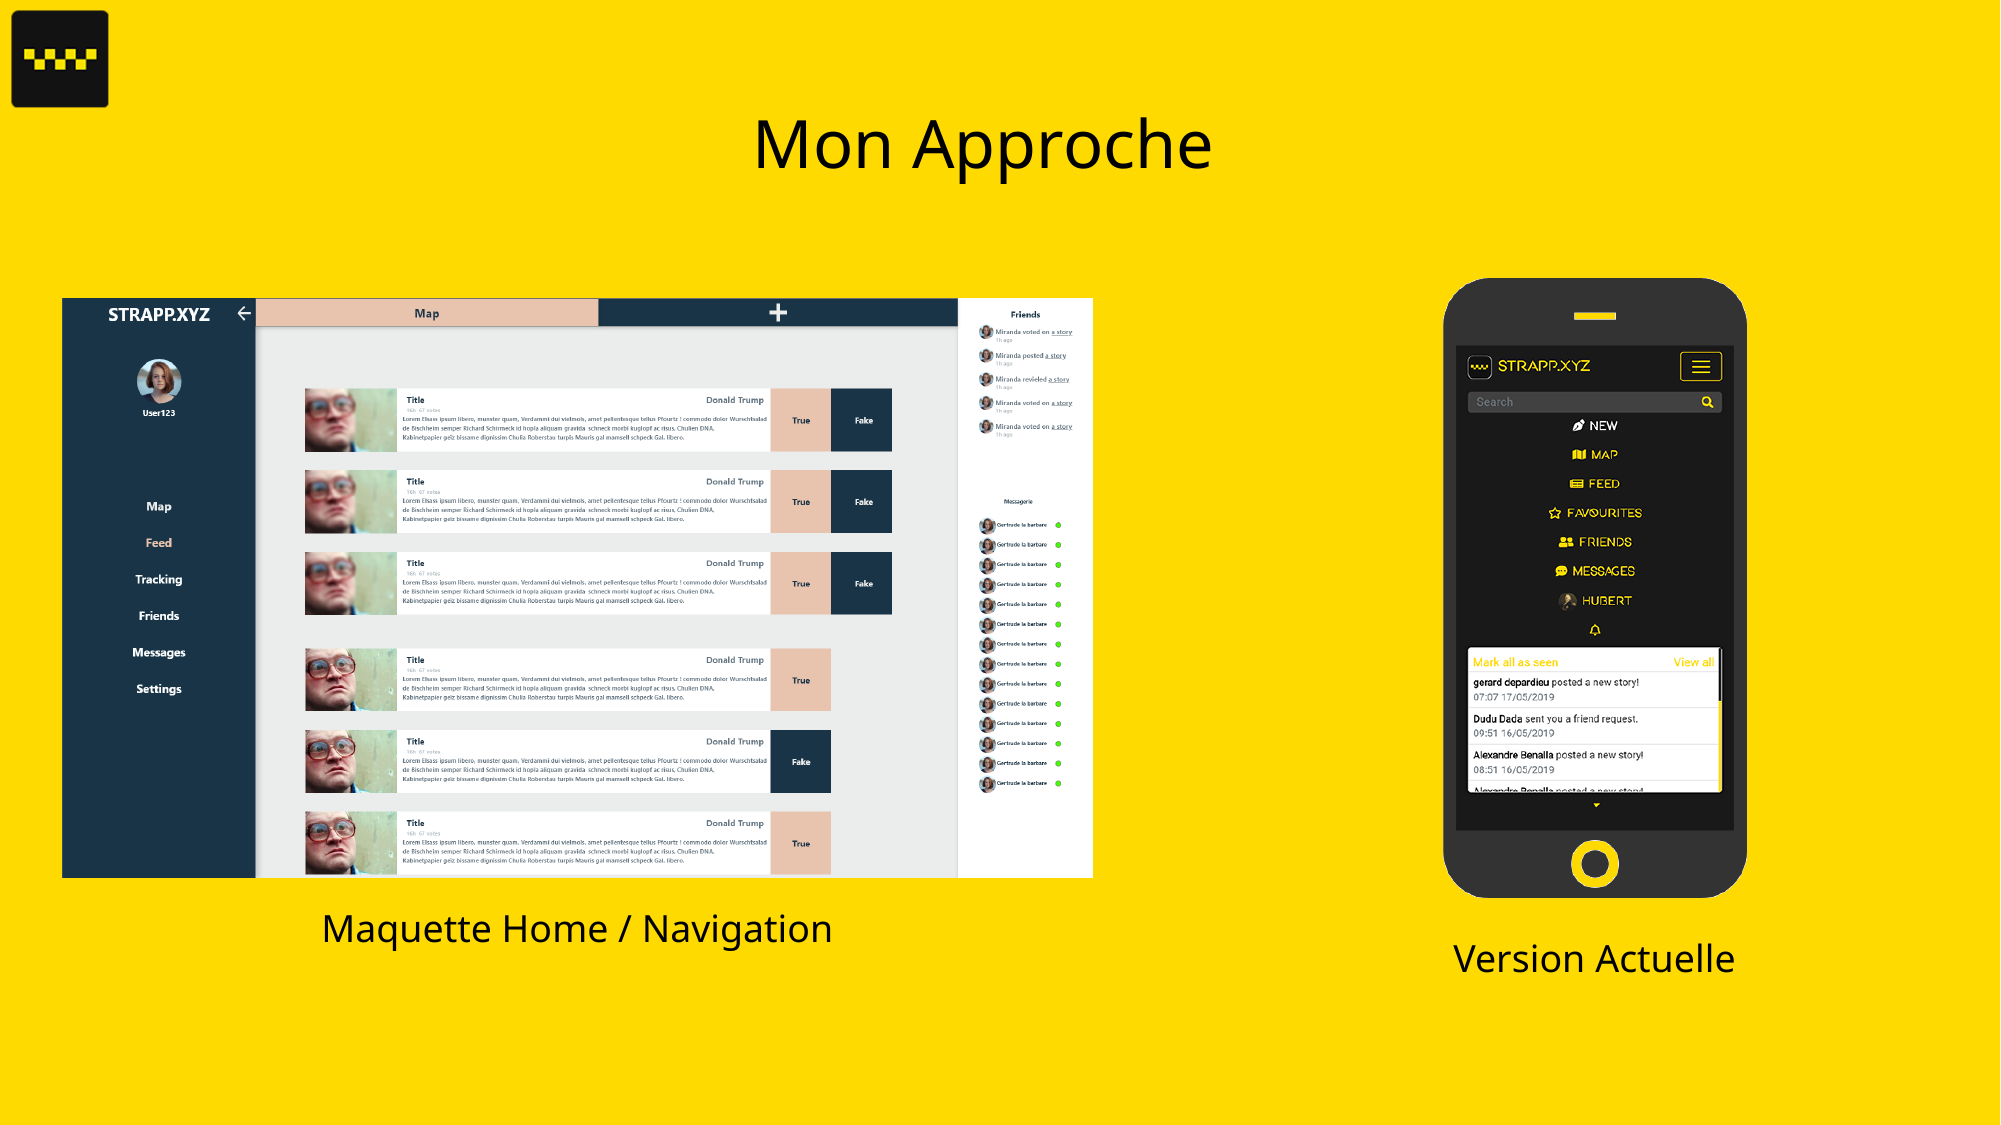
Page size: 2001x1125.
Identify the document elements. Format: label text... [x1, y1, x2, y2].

text_box Mon Approche [738, 94, 1230, 190]
picture [0, 0, 2001, 1125]
text_box Maquette Home / Navigation [306, 897, 849, 958]
text_box Version Actuelle [1438, 927, 1751, 988]
